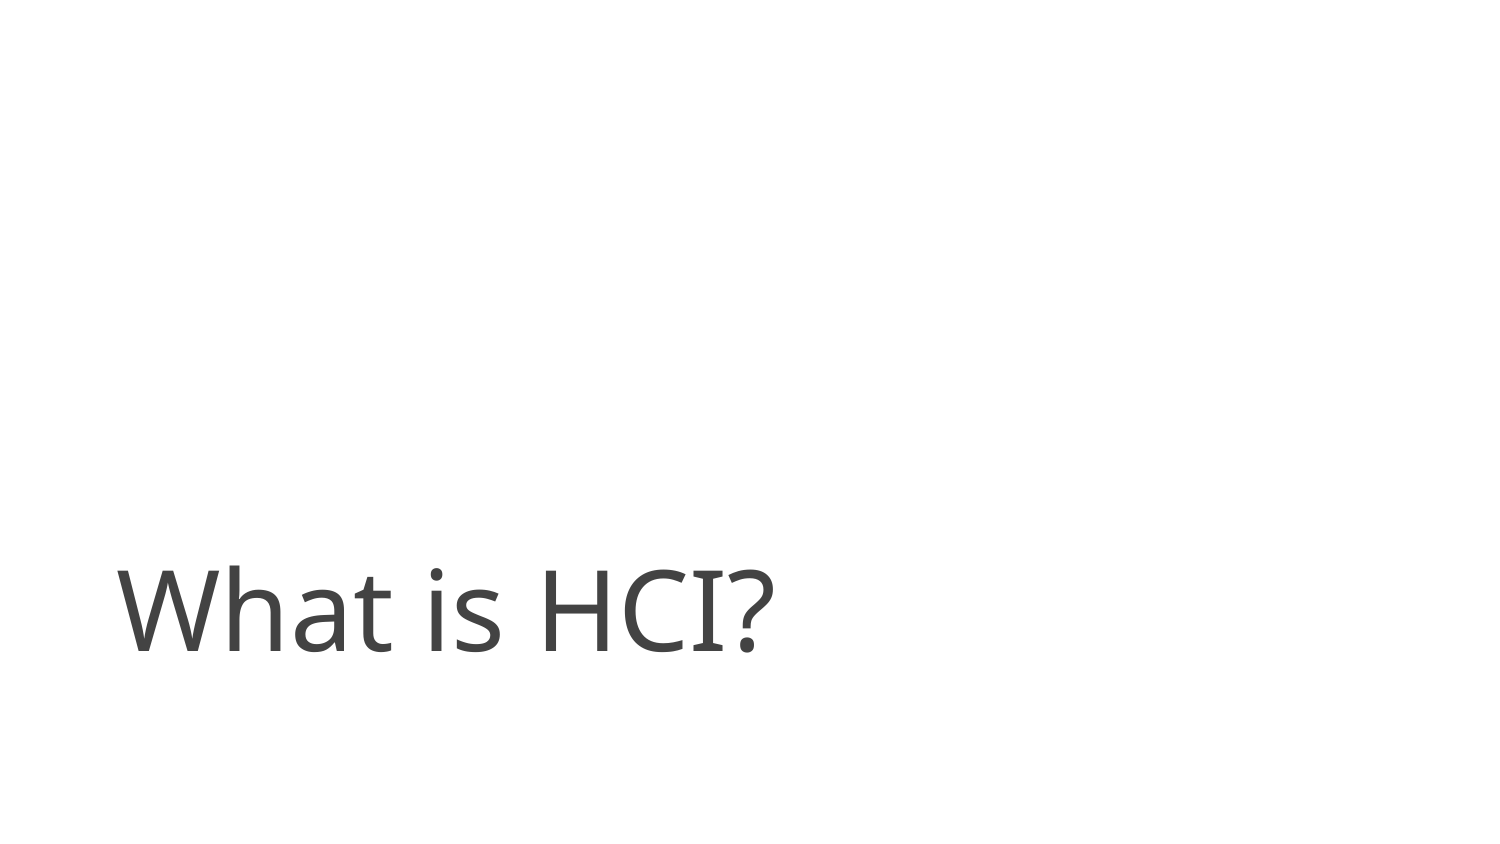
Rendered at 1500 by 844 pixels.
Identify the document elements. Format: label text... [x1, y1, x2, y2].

title What is HCI? [105, 549, 1231, 697]
